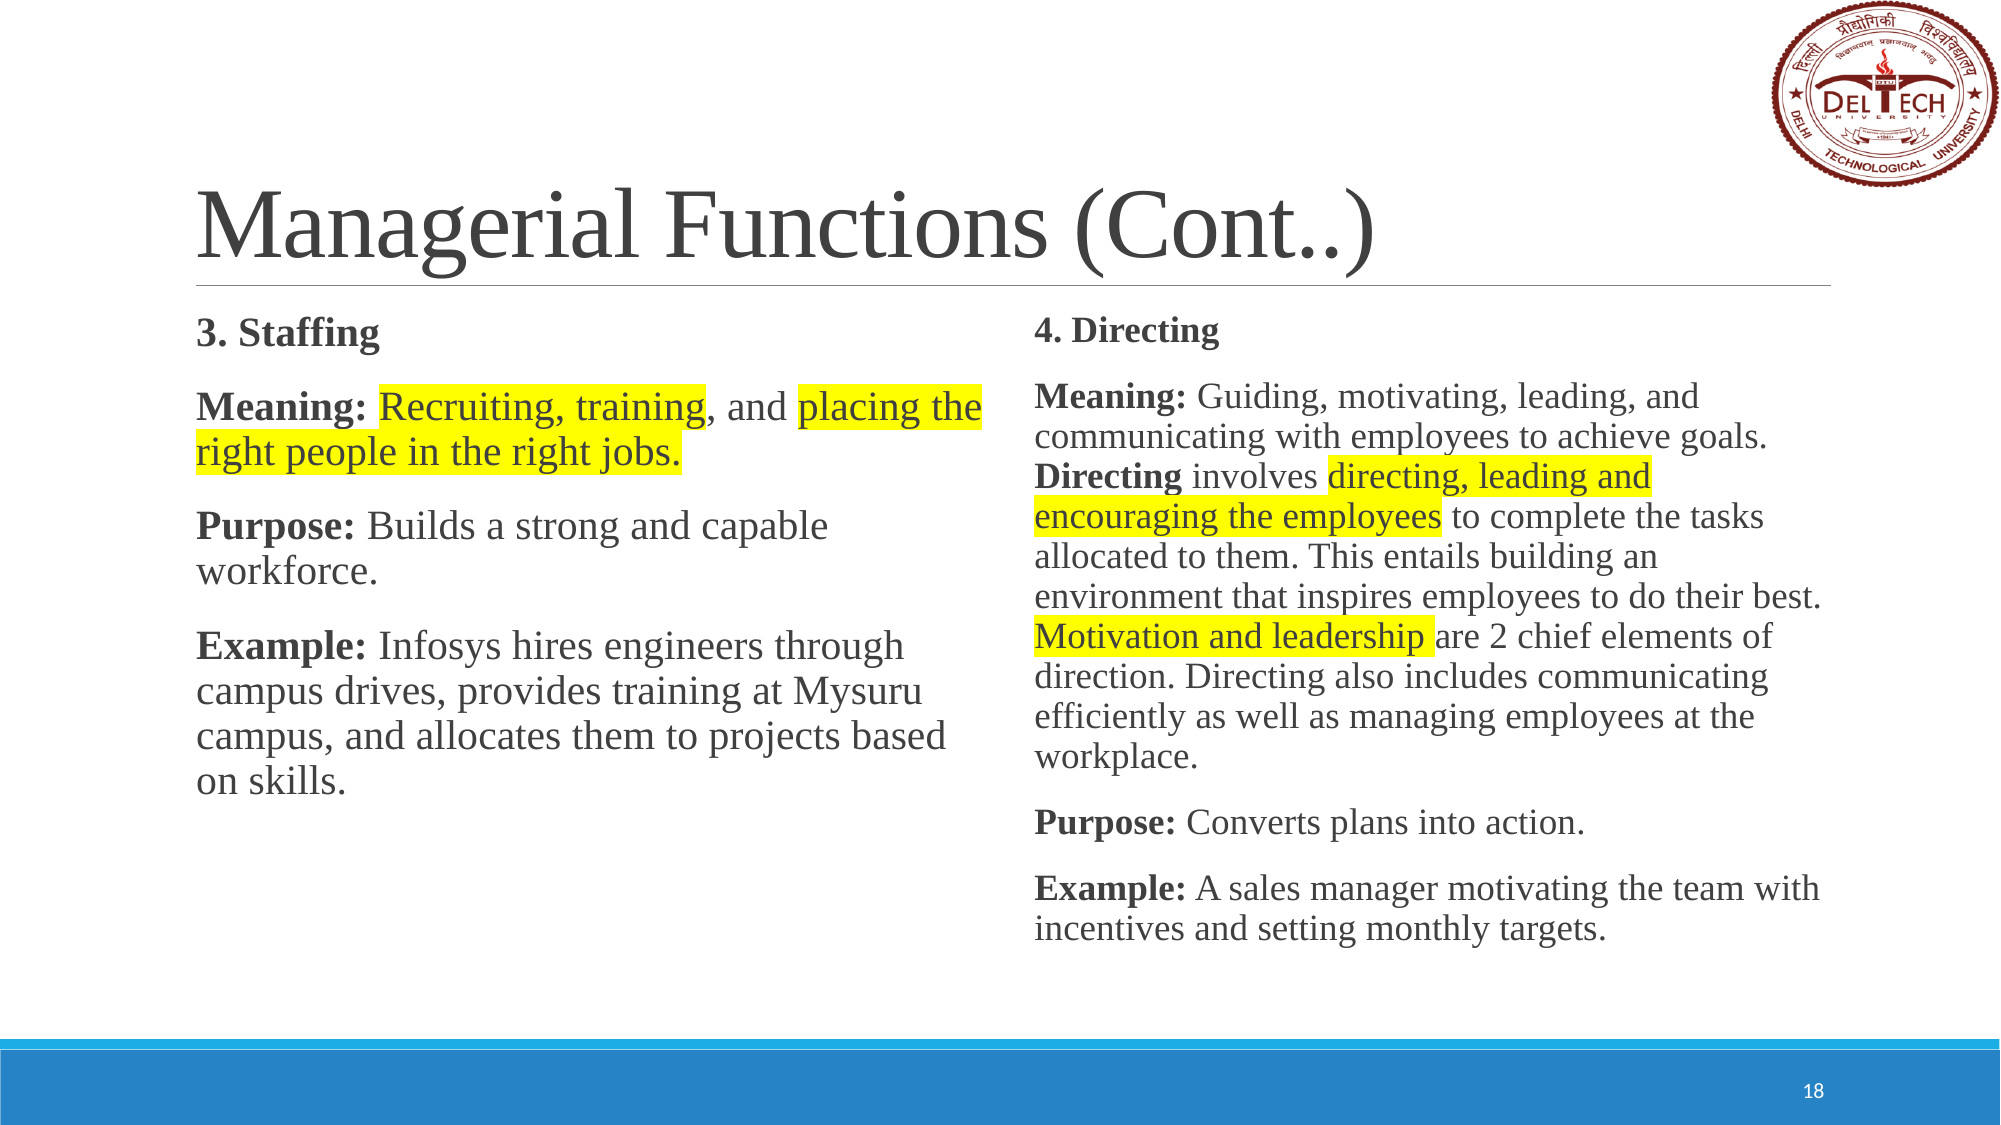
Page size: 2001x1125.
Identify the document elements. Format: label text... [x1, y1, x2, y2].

slide_number 18 [1624, 1059, 1840, 1120]
picture [1768, 0, 2000, 188]
list 4. Directing Meaning: Guiding, motivating, leading, and communicating with employees to achieve goals. Directing involves directing, leading and encouraging the employees to complete the tasks allocated to them. This entails building an environment that inspires employees to do their best. Motivation and leadership are 2 chief elements of direction. Directing also includes communicating efficiently as well as managing employees at the workplace. Purpose: Converts plans into action. Example: A sales manager motivating the team with incentives and setting monthly targets. [1020, 302, 1830, 963]
title Managerial Functions (Cont..) [180, 47, 1830, 285]
list 3. Staffing Meaning: Recruiting, training, and placing the right people in the right jobs. Purpose: Builds a strong and capable workforce. Example: Infosys hires engineers through campus drives, provides training at Mysuru campus, and allocates them to projects based on skills. [180, 302, 990, 963]
